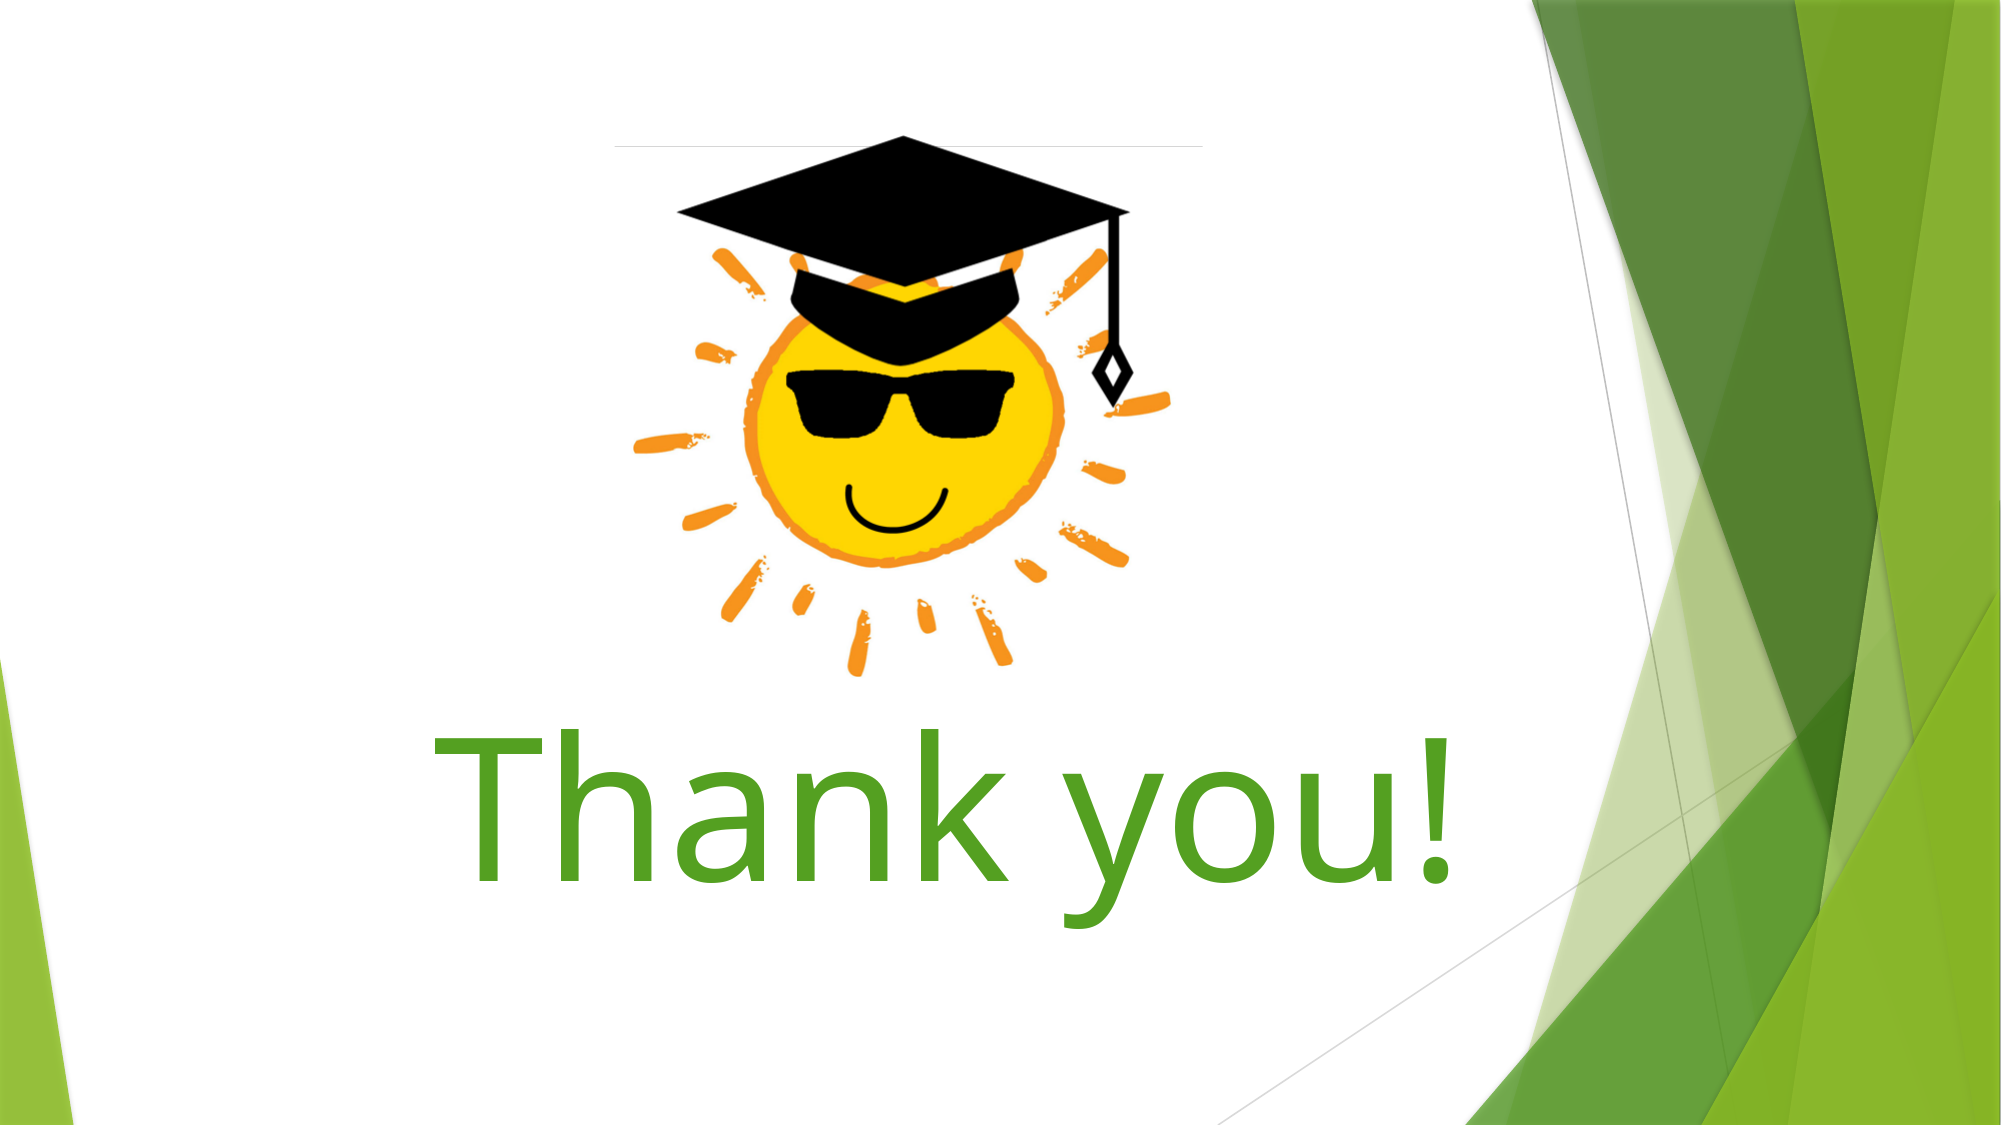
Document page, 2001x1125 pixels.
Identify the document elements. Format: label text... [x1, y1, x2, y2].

picture [613, 123, 1204, 715]
text_box Thank you! [418, 674, 1540, 929]
